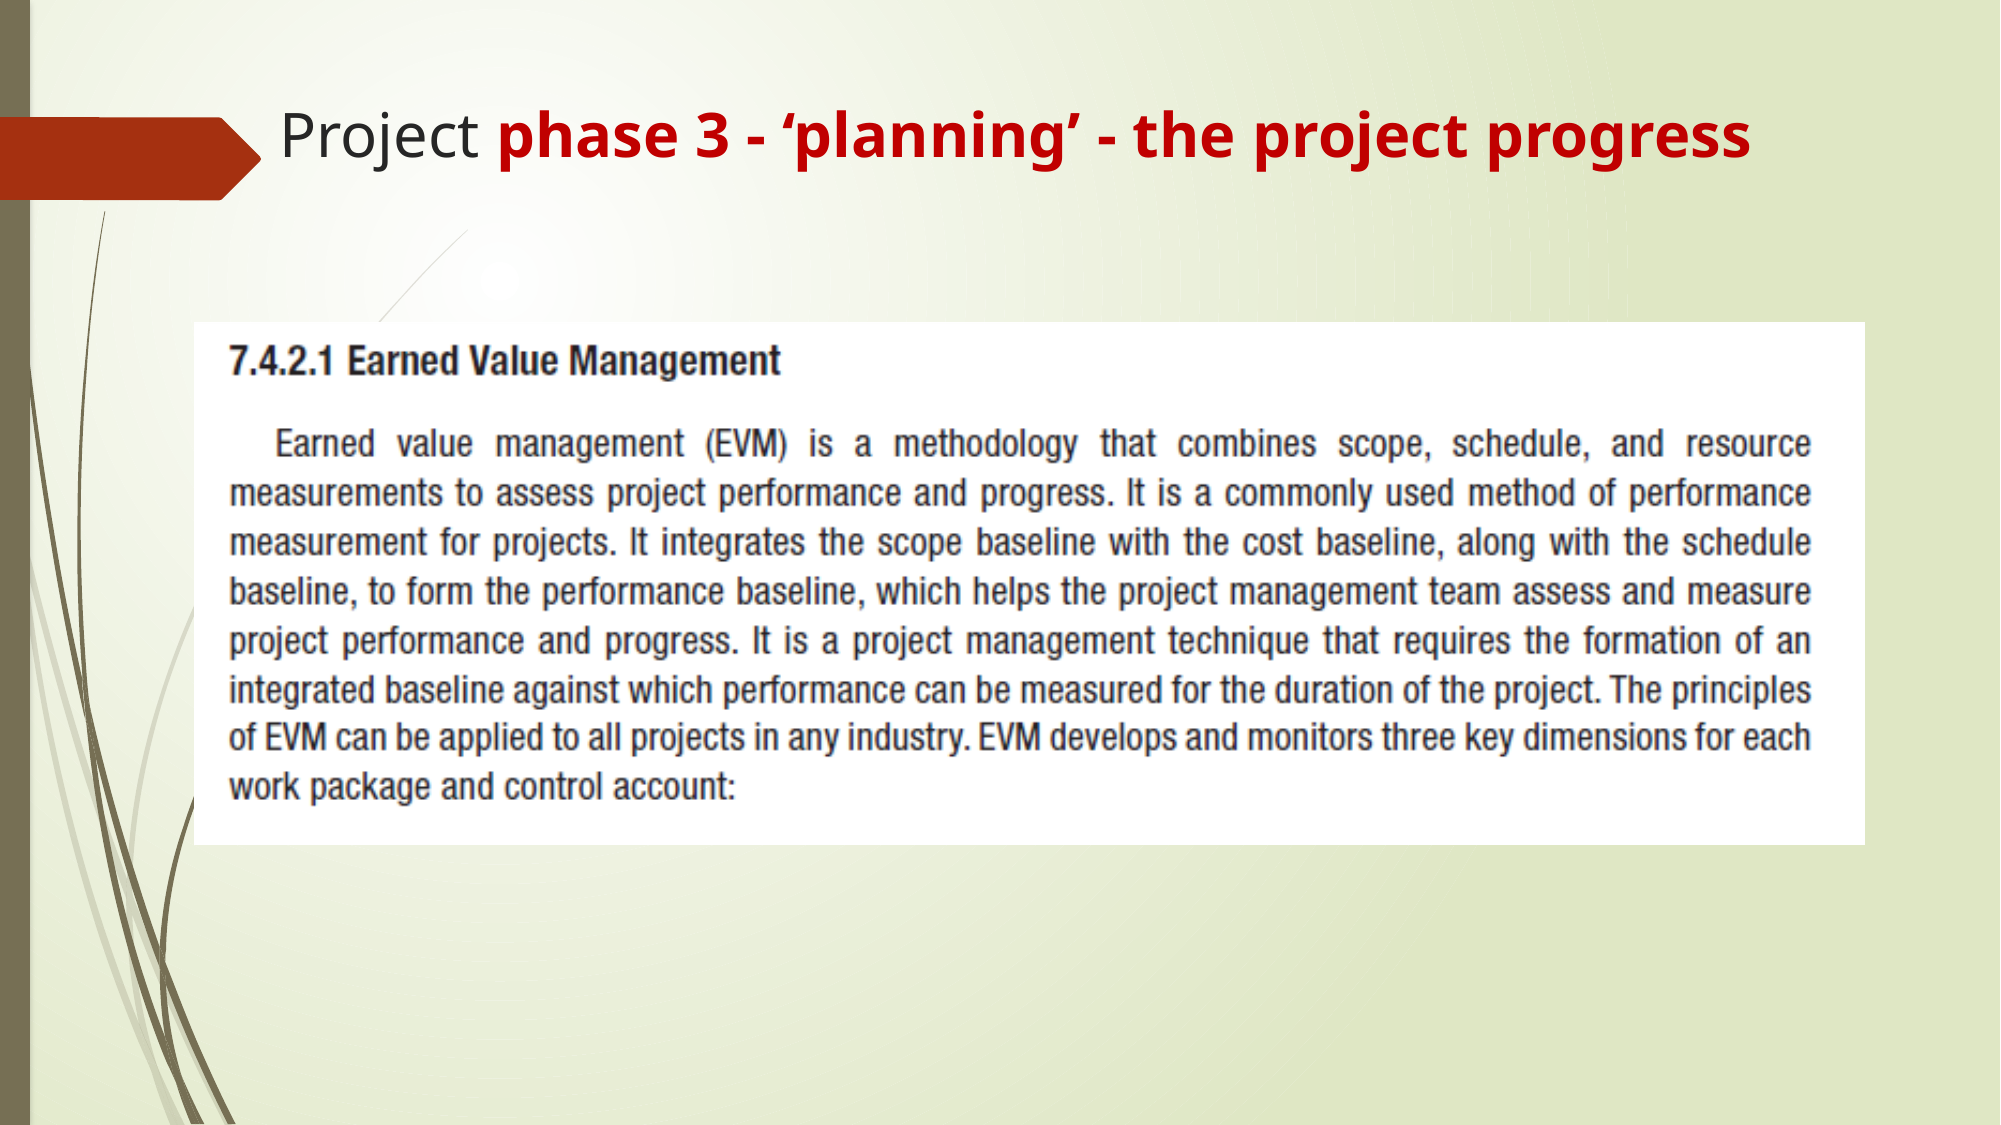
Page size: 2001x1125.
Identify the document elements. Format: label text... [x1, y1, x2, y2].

picture [193, 322, 1865, 846]
title Project phase 3 - ‘planning’ - the project progress [264, 88, 2000, 228]
